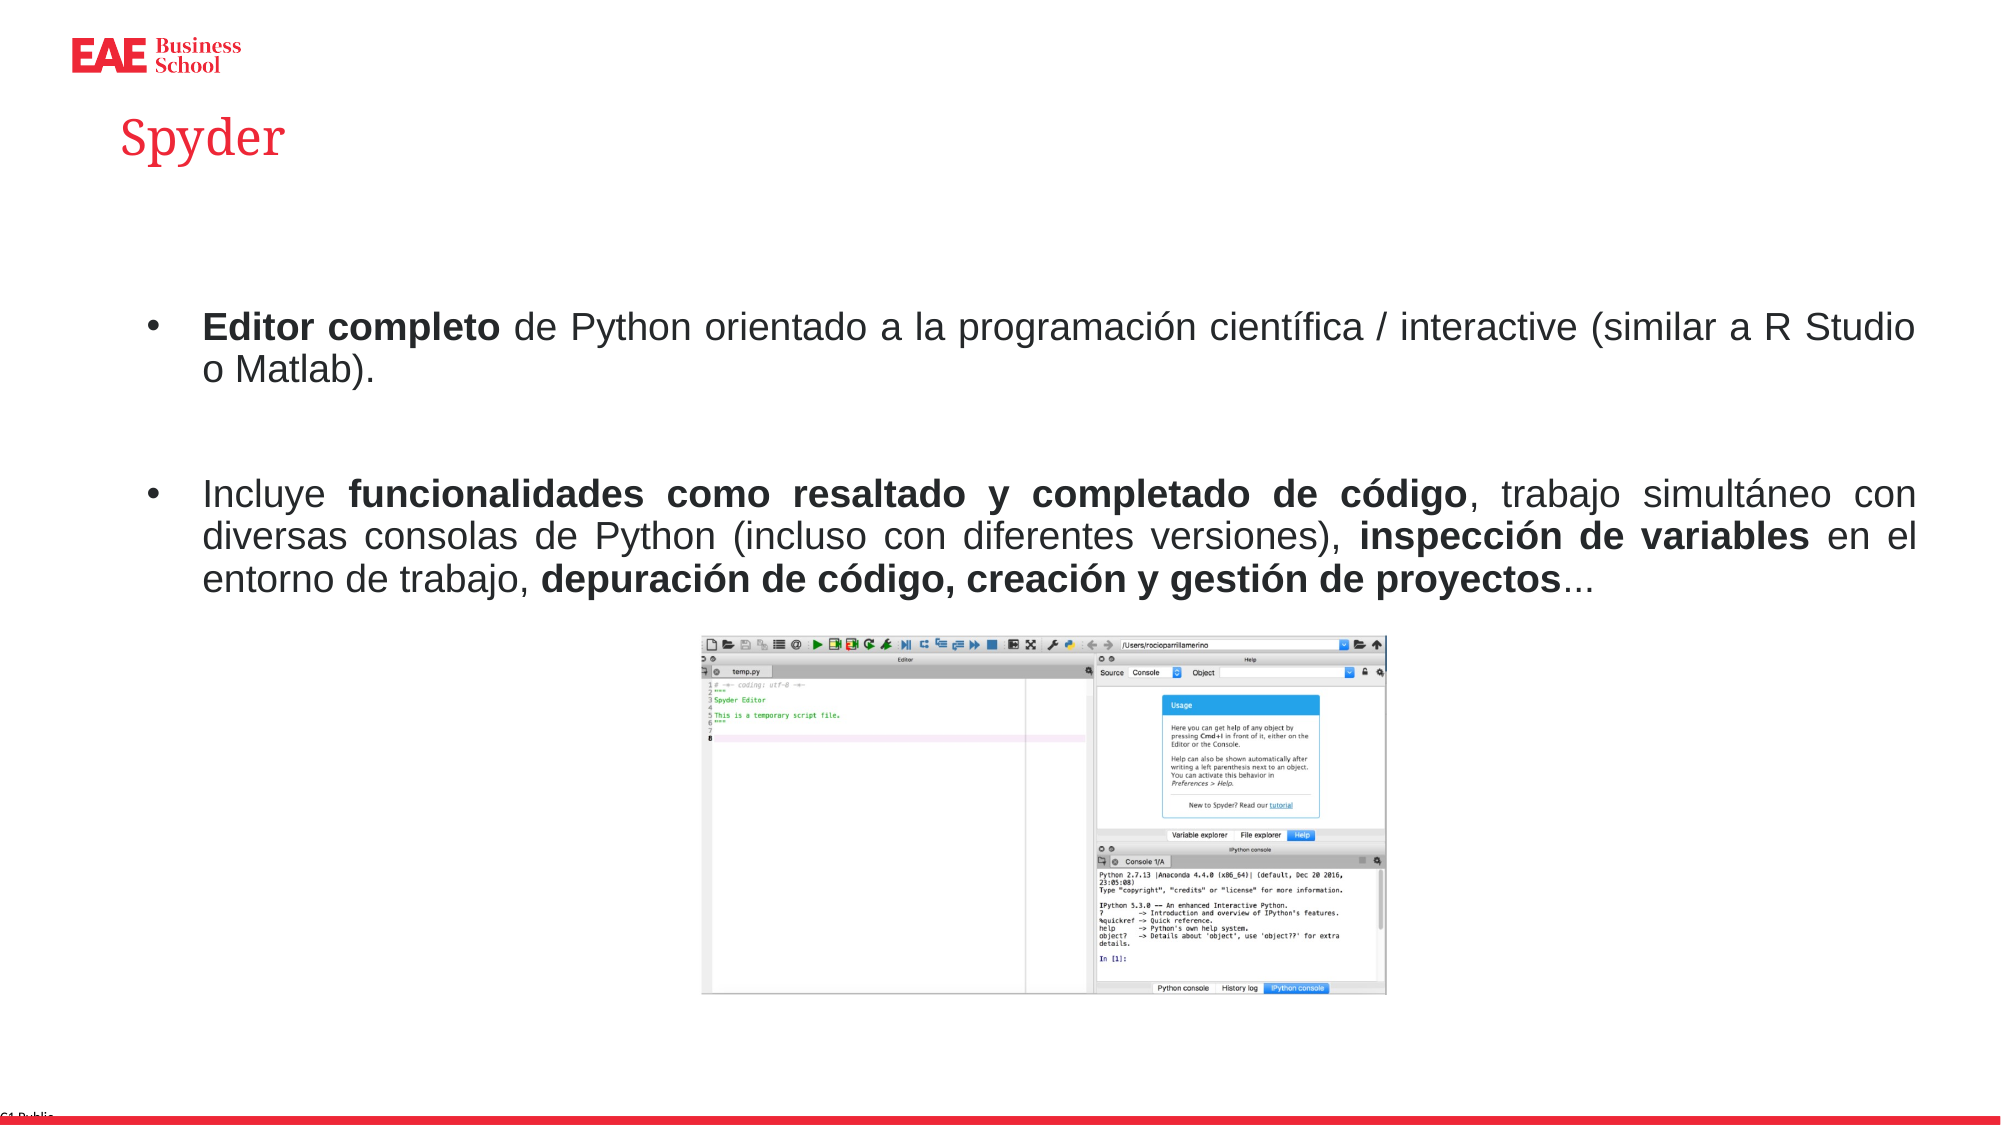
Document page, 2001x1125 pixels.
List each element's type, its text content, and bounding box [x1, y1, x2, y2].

title Spyder [105, 104, 664, 970]
picture [698, 633, 1388, 995]
list Editor completo de Python orientado a la programación científica / interactive (similar a R Studio o Matlab). Incluye funcionalidades como resaltado y completado de código, trabajo simultáneo con diversas consolas de Python (incluso con diferentes versiones), inspección de variables en el entorno de trabajo, depuración de código, creación y gestión de proyectos... [131, 144, 1933, 610]
